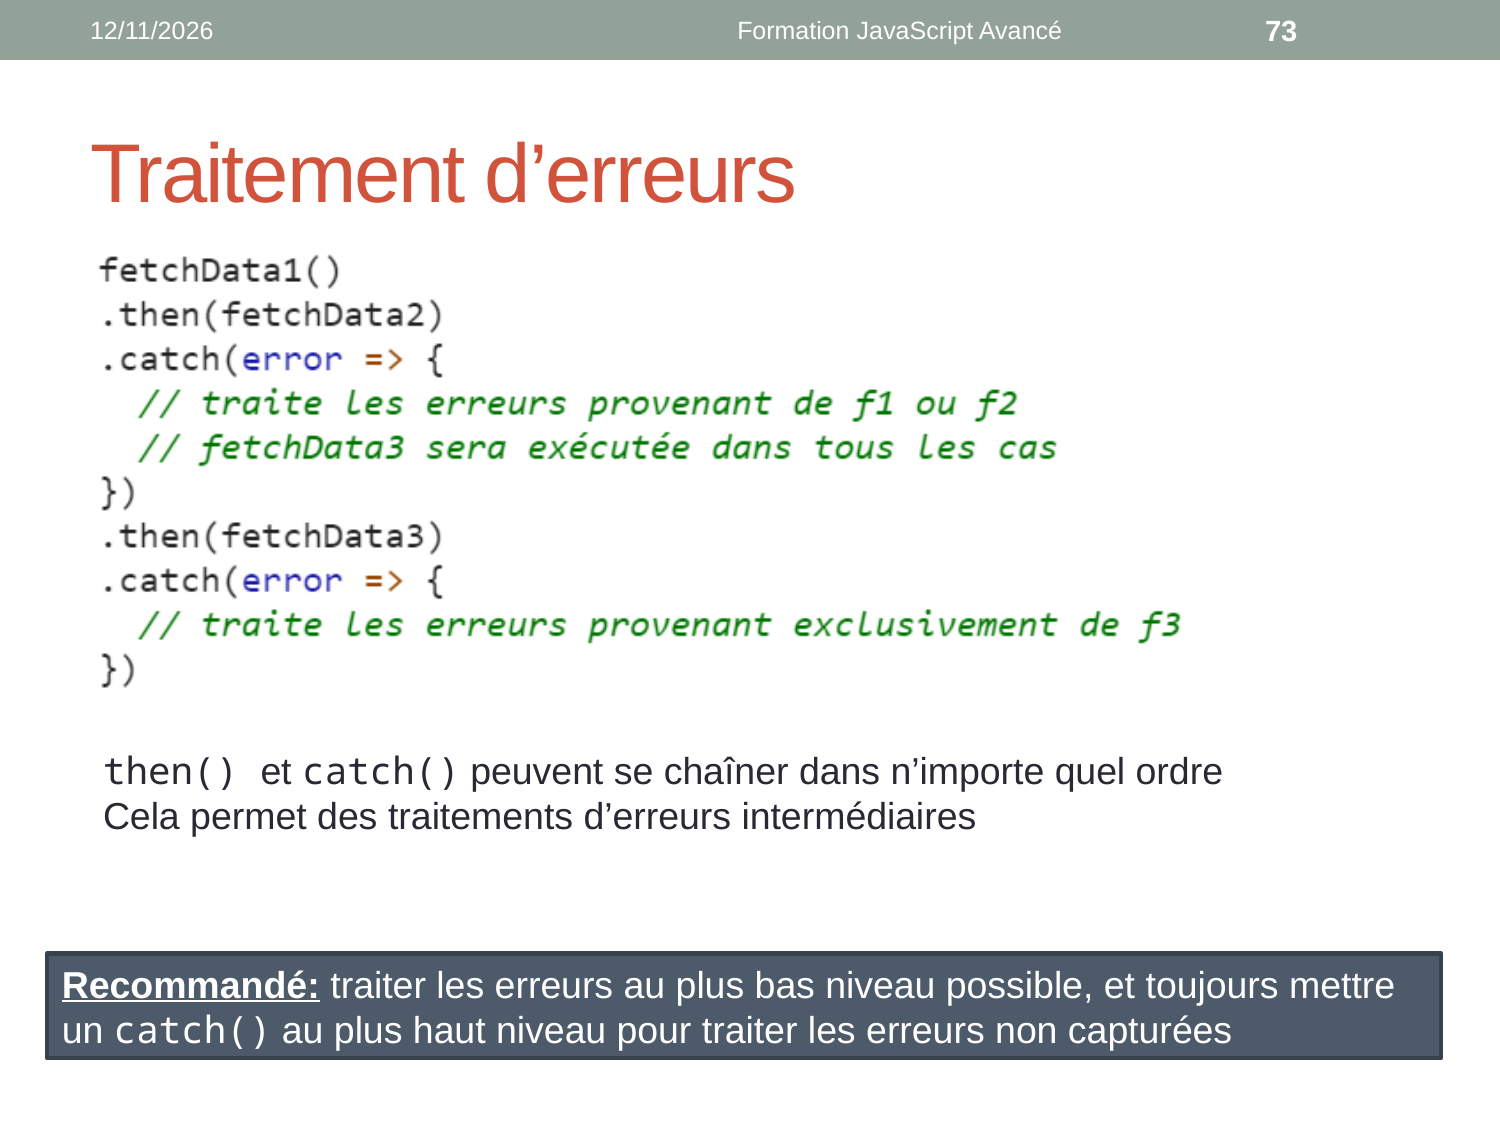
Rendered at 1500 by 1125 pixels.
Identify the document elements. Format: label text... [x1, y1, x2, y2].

title Traitement d’erreurs [75, 87, 1425, 250]
slide_number 73 [1250, 3, 1425, 57]
picture [88, 243, 1213, 710]
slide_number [75, 3, 550, 57]
text_box Recommandé: traiter les erreurs au plus bas niveau possible, et toujours mettre un catch() au plus haut niveau pour traiter les erreurs non capturées [45, 951, 1443, 1060]
text_box then() et catch() peuvent se chaîner dans n’importe quel ordre Cela permet des traitements d’erreurs intermédiaires [88, 739, 1400, 845]
footer Formation JavaScript Avancé [562, 3, 1238, 57]
